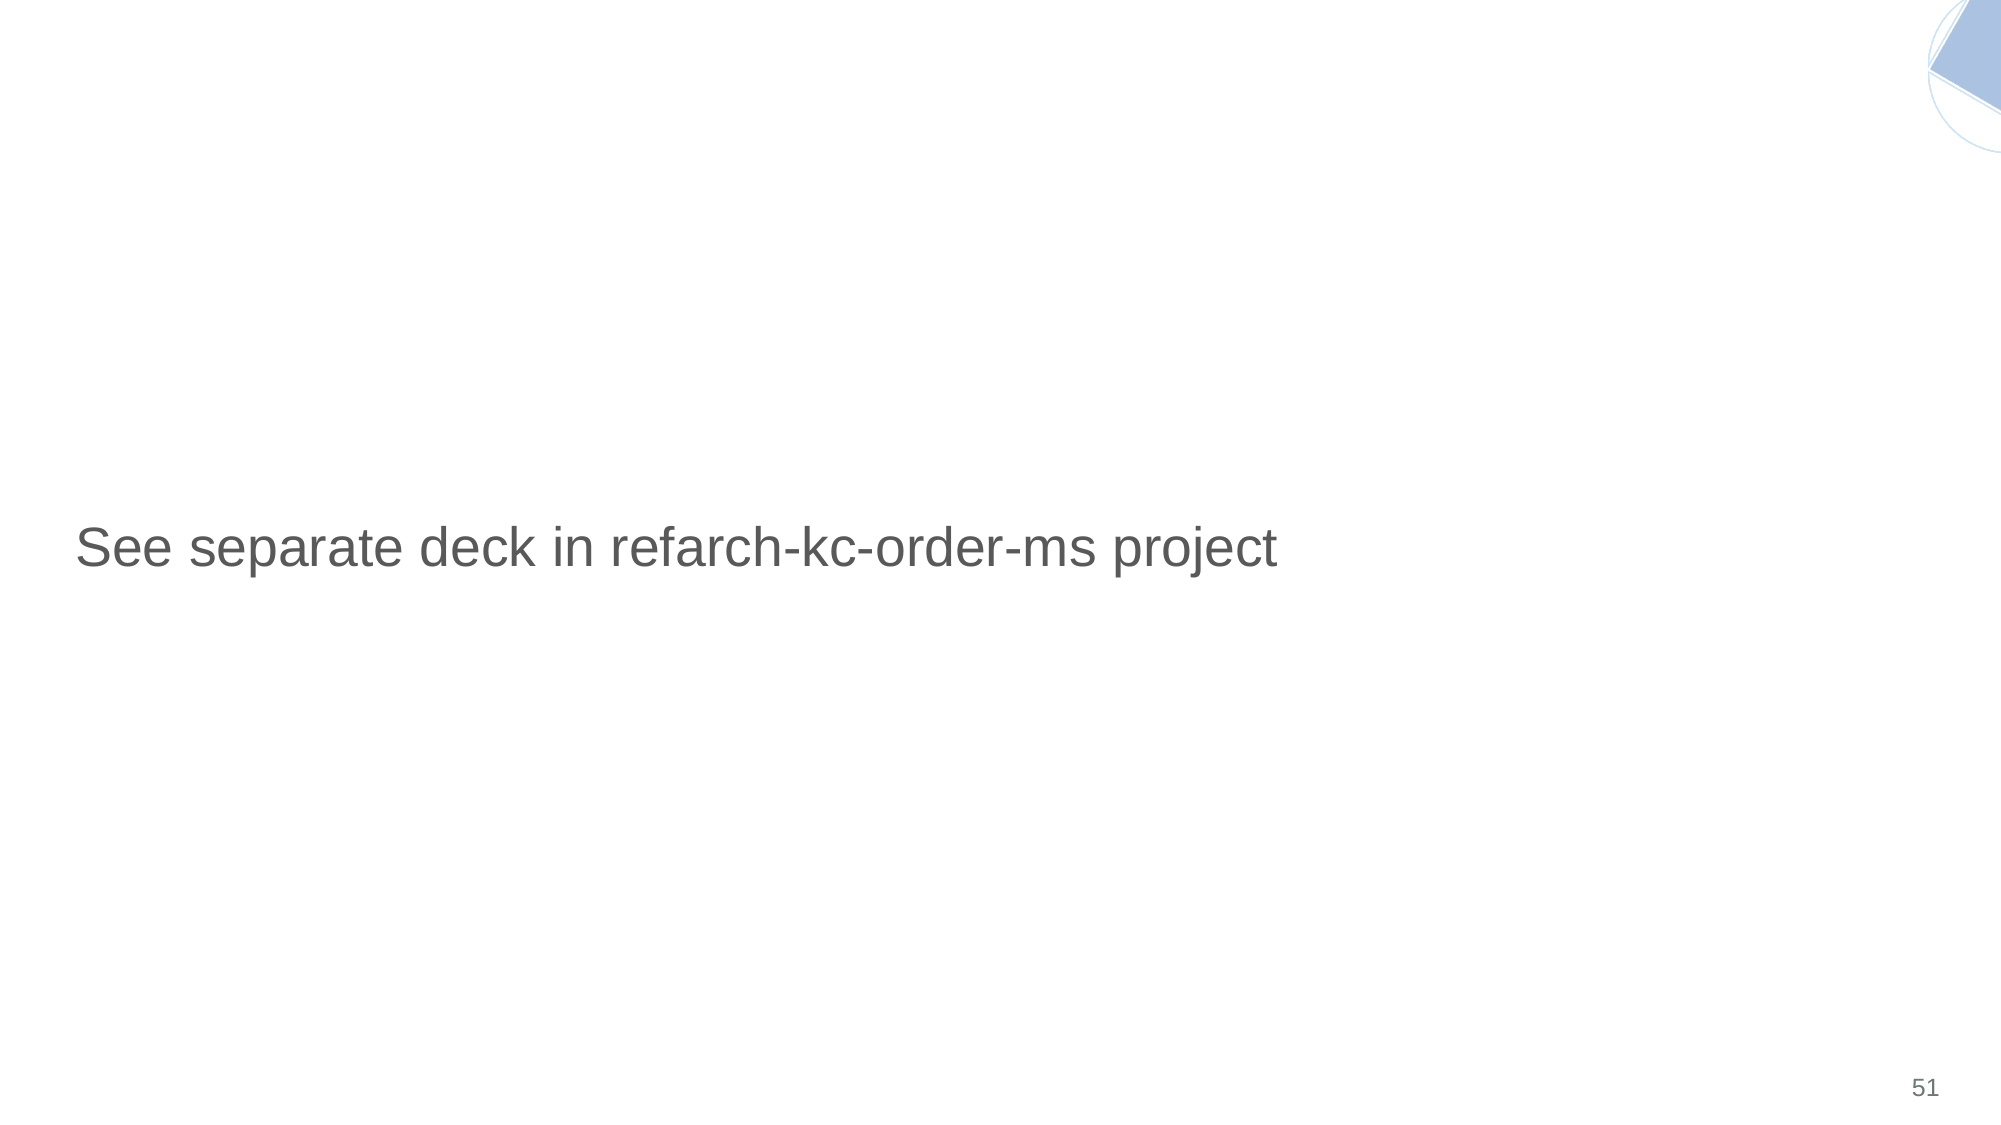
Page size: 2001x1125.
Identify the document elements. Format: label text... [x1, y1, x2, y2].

list See separate deck in refarch-kc-order-ms project [75, 170, 1912, 1015]
slide_number 51 [1867, 1056, 1955, 1117]
text_box Order [1924, 0, 2001, 154]
